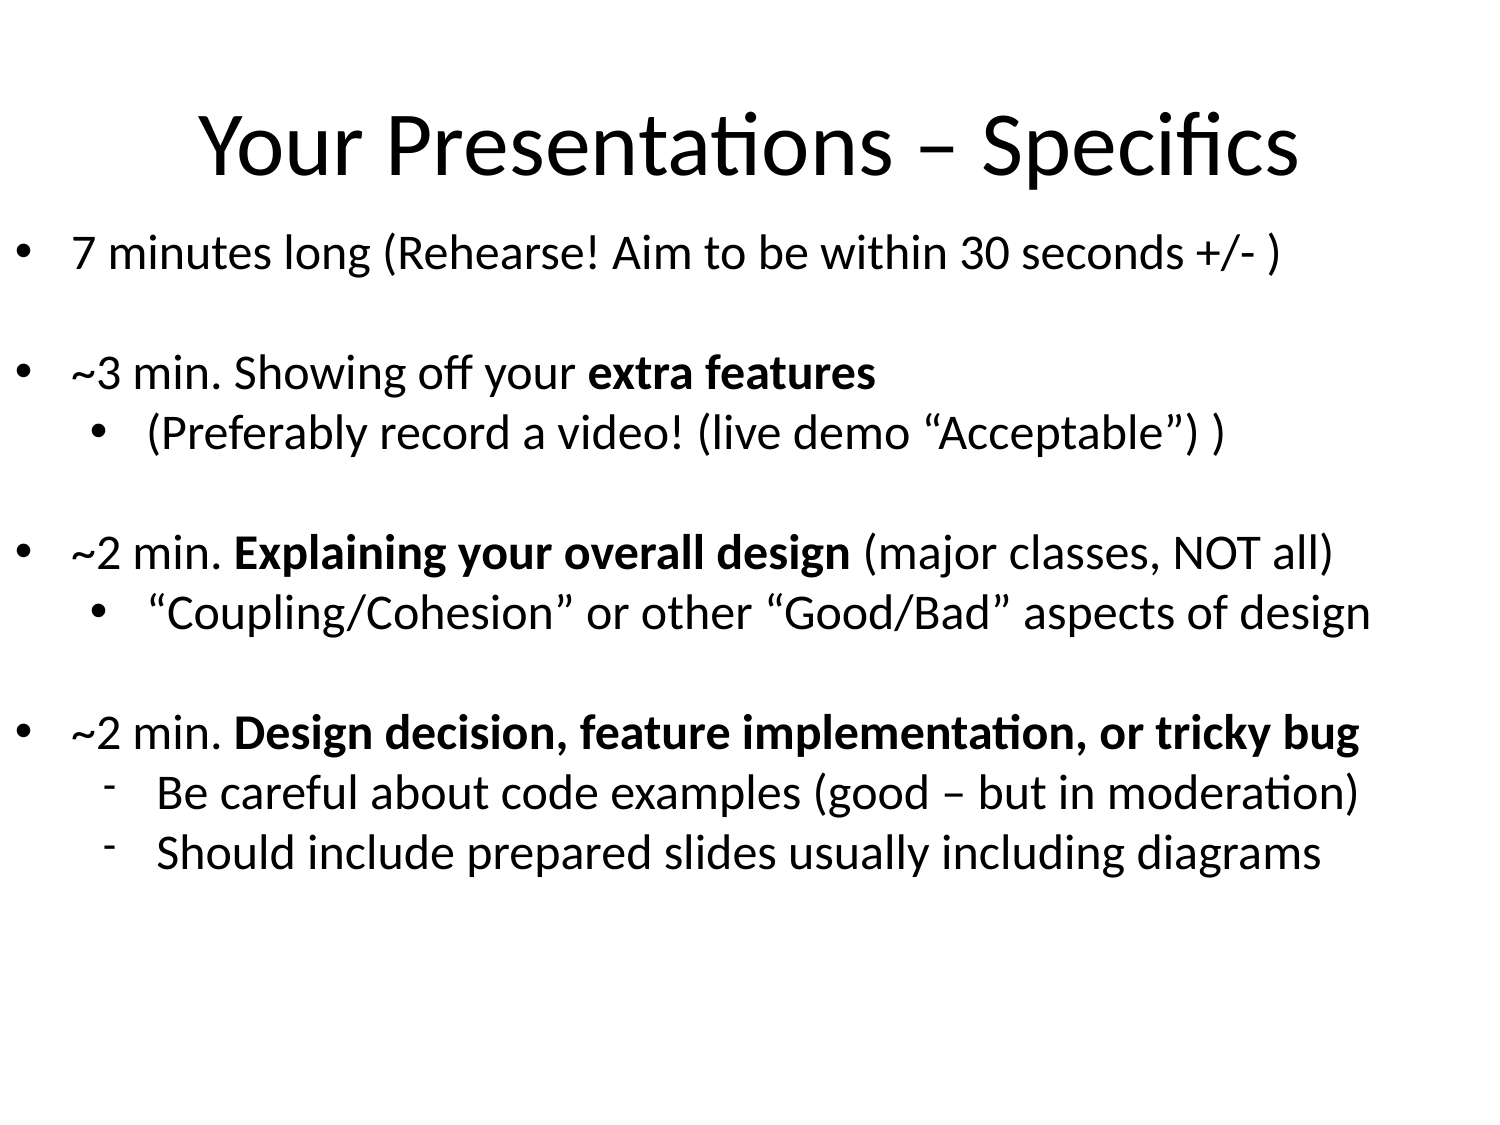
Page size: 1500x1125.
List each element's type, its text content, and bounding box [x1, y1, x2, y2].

text_box 7 minutes long (Rehearse! Aim to be within 30 seconds +/- ) ~3 min. Showing off your extra features (Preferably record a video! (live demo “Acceptable”) ) ~2 min. Explaining your overall design (major classes, NOT all) “Coupling/Cohesion” or other “Good/Bad” aspects of design ~2 min. Design decision, feature implementation, or tricky bug Be careful about code examples (good – but in moderation) Should include prepared slides usually including diagrams [0, 212, 1500, 955]
text_box Your Presentations – Specifics [75, 45, 1425, 212]
